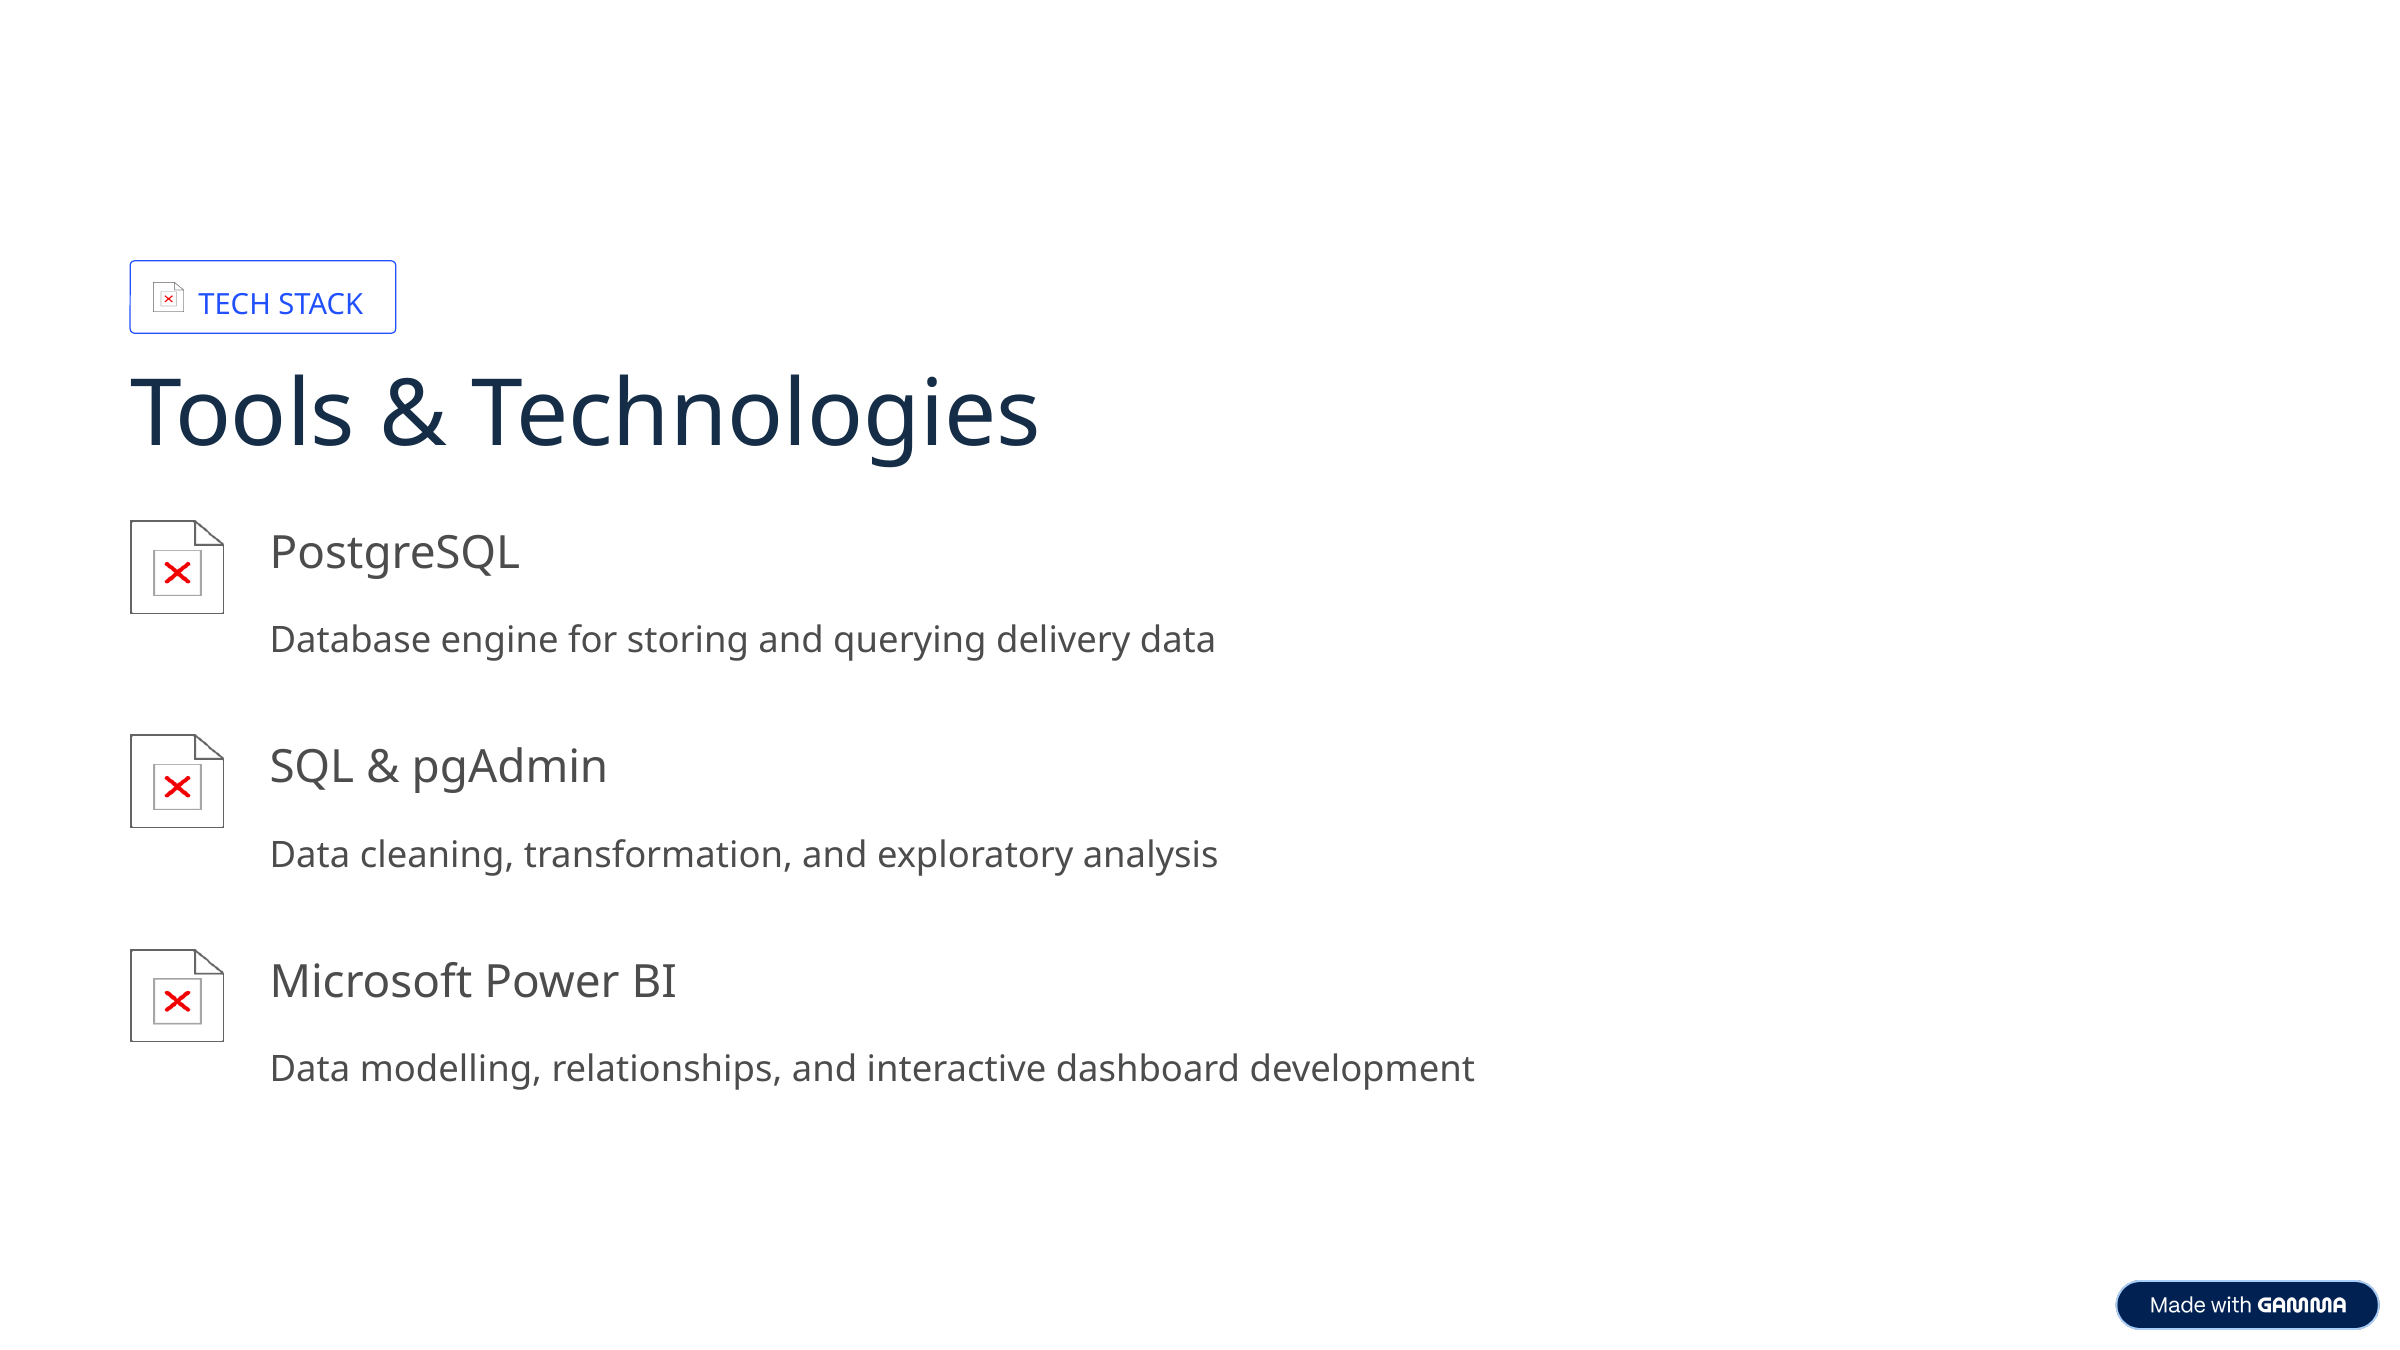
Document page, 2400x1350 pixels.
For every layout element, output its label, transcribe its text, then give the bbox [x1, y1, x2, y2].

text_box Database engine for storing and querying delivery data [269, 600, 2270, 661]
text_box Data modelling, relationships, and interactive dashboard development [269, 1029, 2270, 1089]
text_box Microsoft Power BI [269, 949, 735, 1008]
picture [130, 949, 224, 1043]
picture [153, 282, 184, 312]
text_box TECH STACK [198, 273, 373, 321]
text_box PostgreSQL [269, 520, 735, 579]
text_box Tools & Technologies [130, 348, 1061, 465]
picture [2106, 1271, 2389, 1339]
picture [130, 520, 224, 614]
picture [130, 734, 224, 828]
text_box SQL & pgAdmin [269, 734, 735, 793]
text_box Data cleaning, transformation, and exploratory analysis [269, 815, 2270, 875]
text_box [130, 260, 396, 334]
